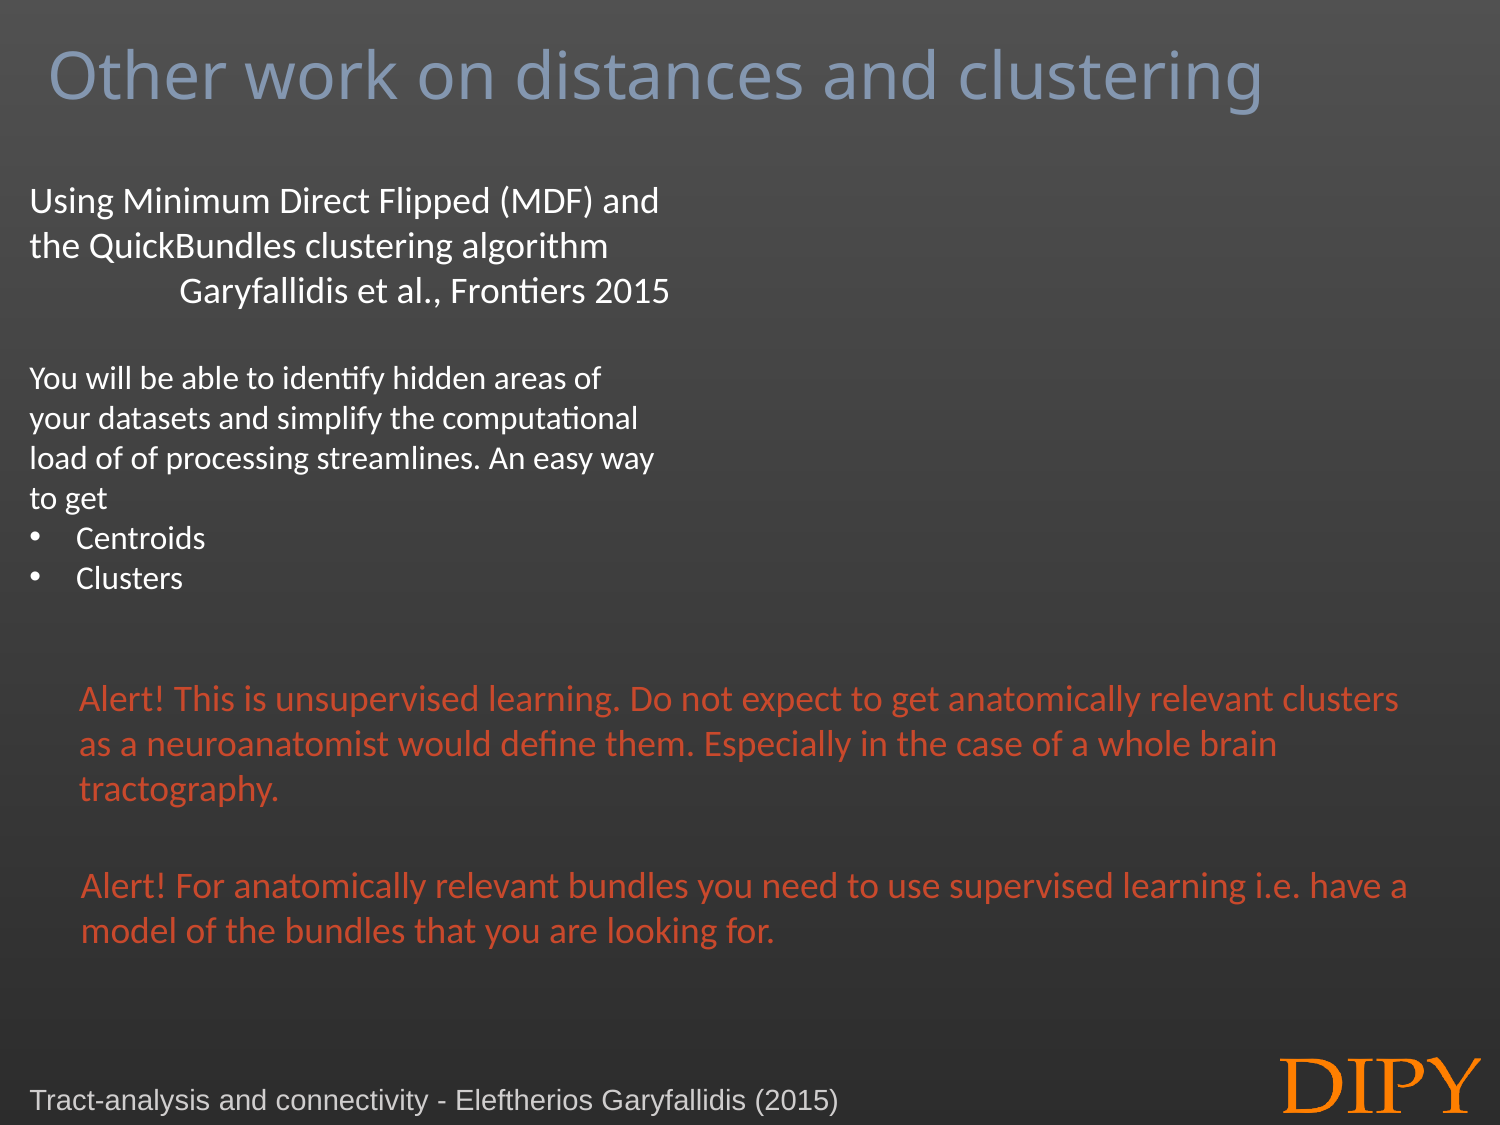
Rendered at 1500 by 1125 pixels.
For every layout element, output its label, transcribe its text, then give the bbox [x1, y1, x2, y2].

text_box Using Minimum Direct Flipped (MDF) and the QuickBundles clustering algorithm Garyfallidis et al., Frontiers 2015 You will be able to identify hidden areas of your datasets and simplify the computational load of of processing streamlines. An easy way to get Centroids Clusters [14, 168, 765, 604]
text_box Tract-analysis and connectivity - Eleftherios Garyfallidis (2015) [14, 1073, 1150, 1124]
text_box Alert! This is unsupervised learning. Do not expect to get anatomically relevant clusters as a neuroanatomist would define them. Especially in the case of a whole brain tractography. [64, 666, 1424, 817]
text_box Alert! For anatomically relevant bundles you need to use supervised learning i.e. have a model of the bundles that you are looking for. [65, 854, 1426, 959]
title Other work on distances and clustering [32, 4, 1290, 151]
picture [1280, 1057, 1481, 1113]
